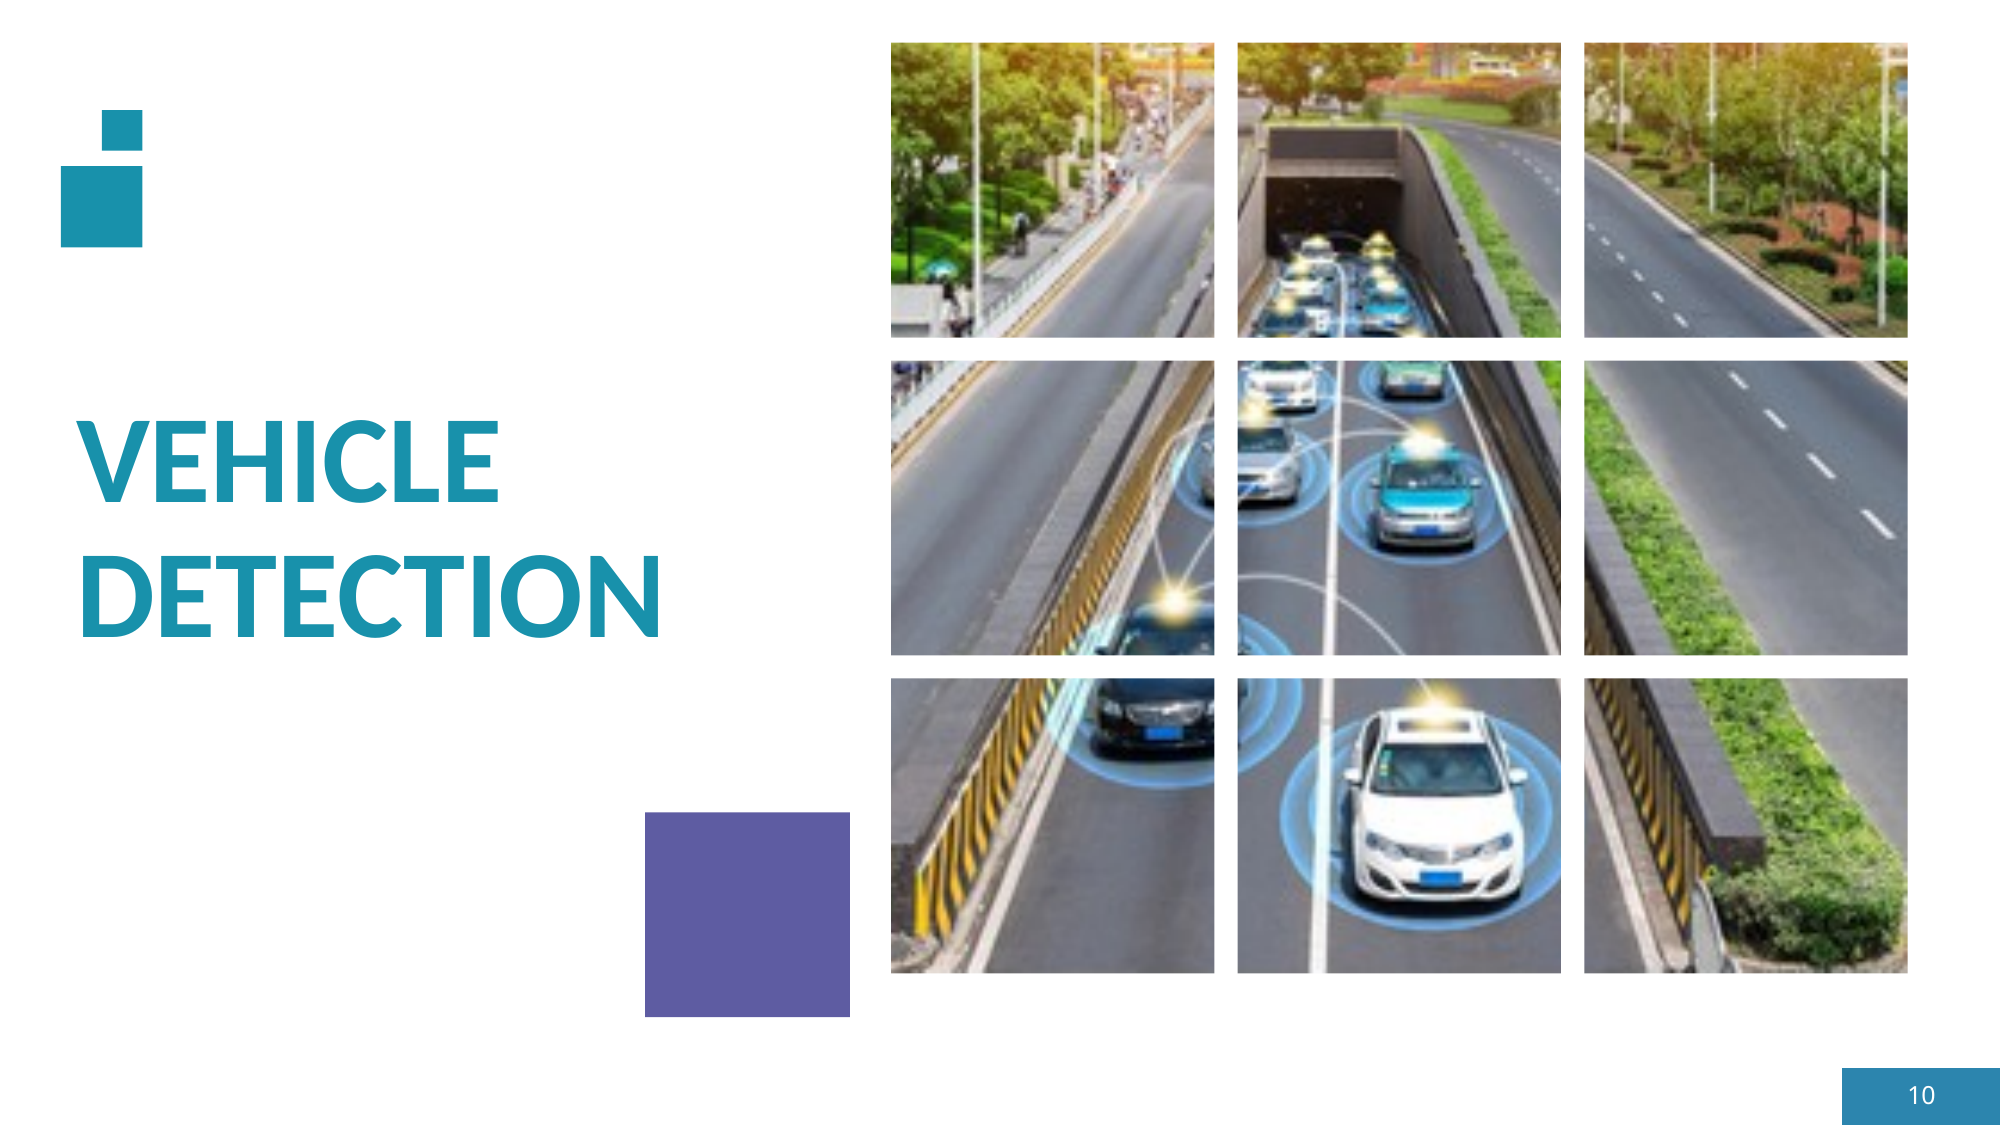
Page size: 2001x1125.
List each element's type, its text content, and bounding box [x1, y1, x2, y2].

slide_number 10 [1889, 1079, 1951, 1114]
title VEHICLE DETECTION [60, 261, 850, 798]
picture [891, 42, 1908, 974]
